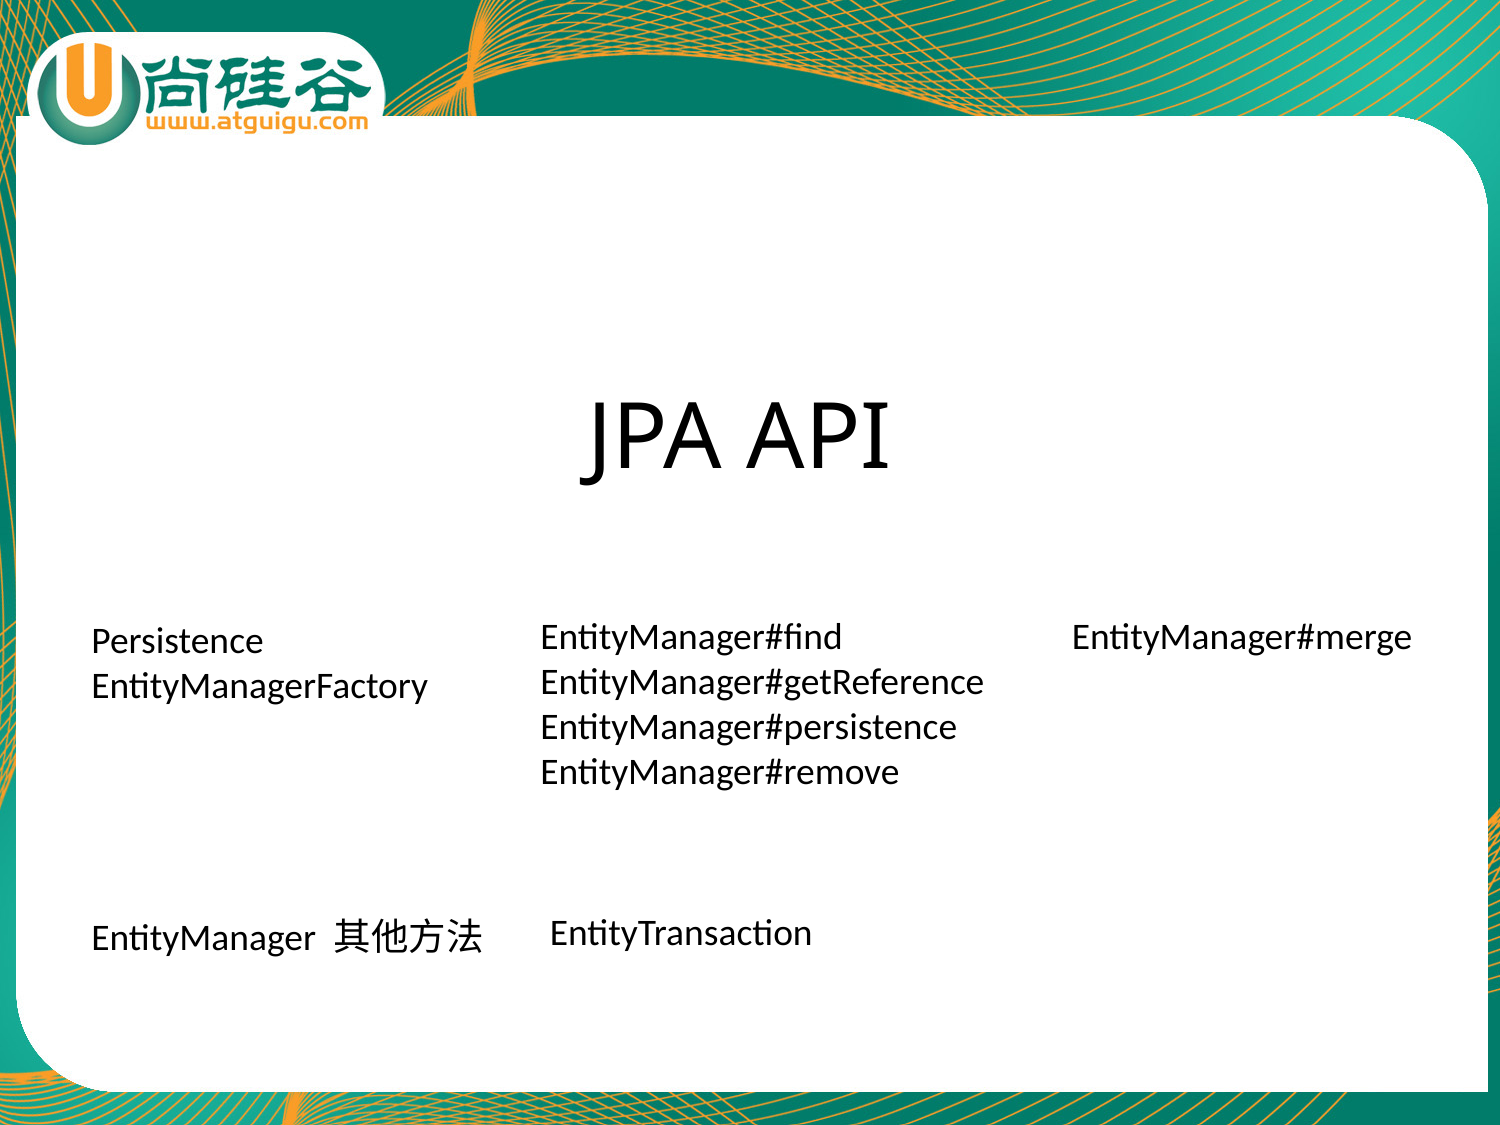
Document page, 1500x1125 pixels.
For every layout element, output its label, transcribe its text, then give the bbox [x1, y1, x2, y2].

text_box Persistence EntityManagerFactory [76, 608, 467, 714]
picture [0, 0, 1500, 1125]
text_box EntityManager#find EntityManager#getReference EntityManager#persistence EntityManager#remove [525, 604, 1034, 800]
text_box EntityManager#merge [1057, 604, 1500, 665]
text_box EntityManager 其他方法 [76, 905, 585, 965]
text_box EntityTransaction [535, 900, 1044, 960]
title JPA API [76, 338, 1427, 526]
